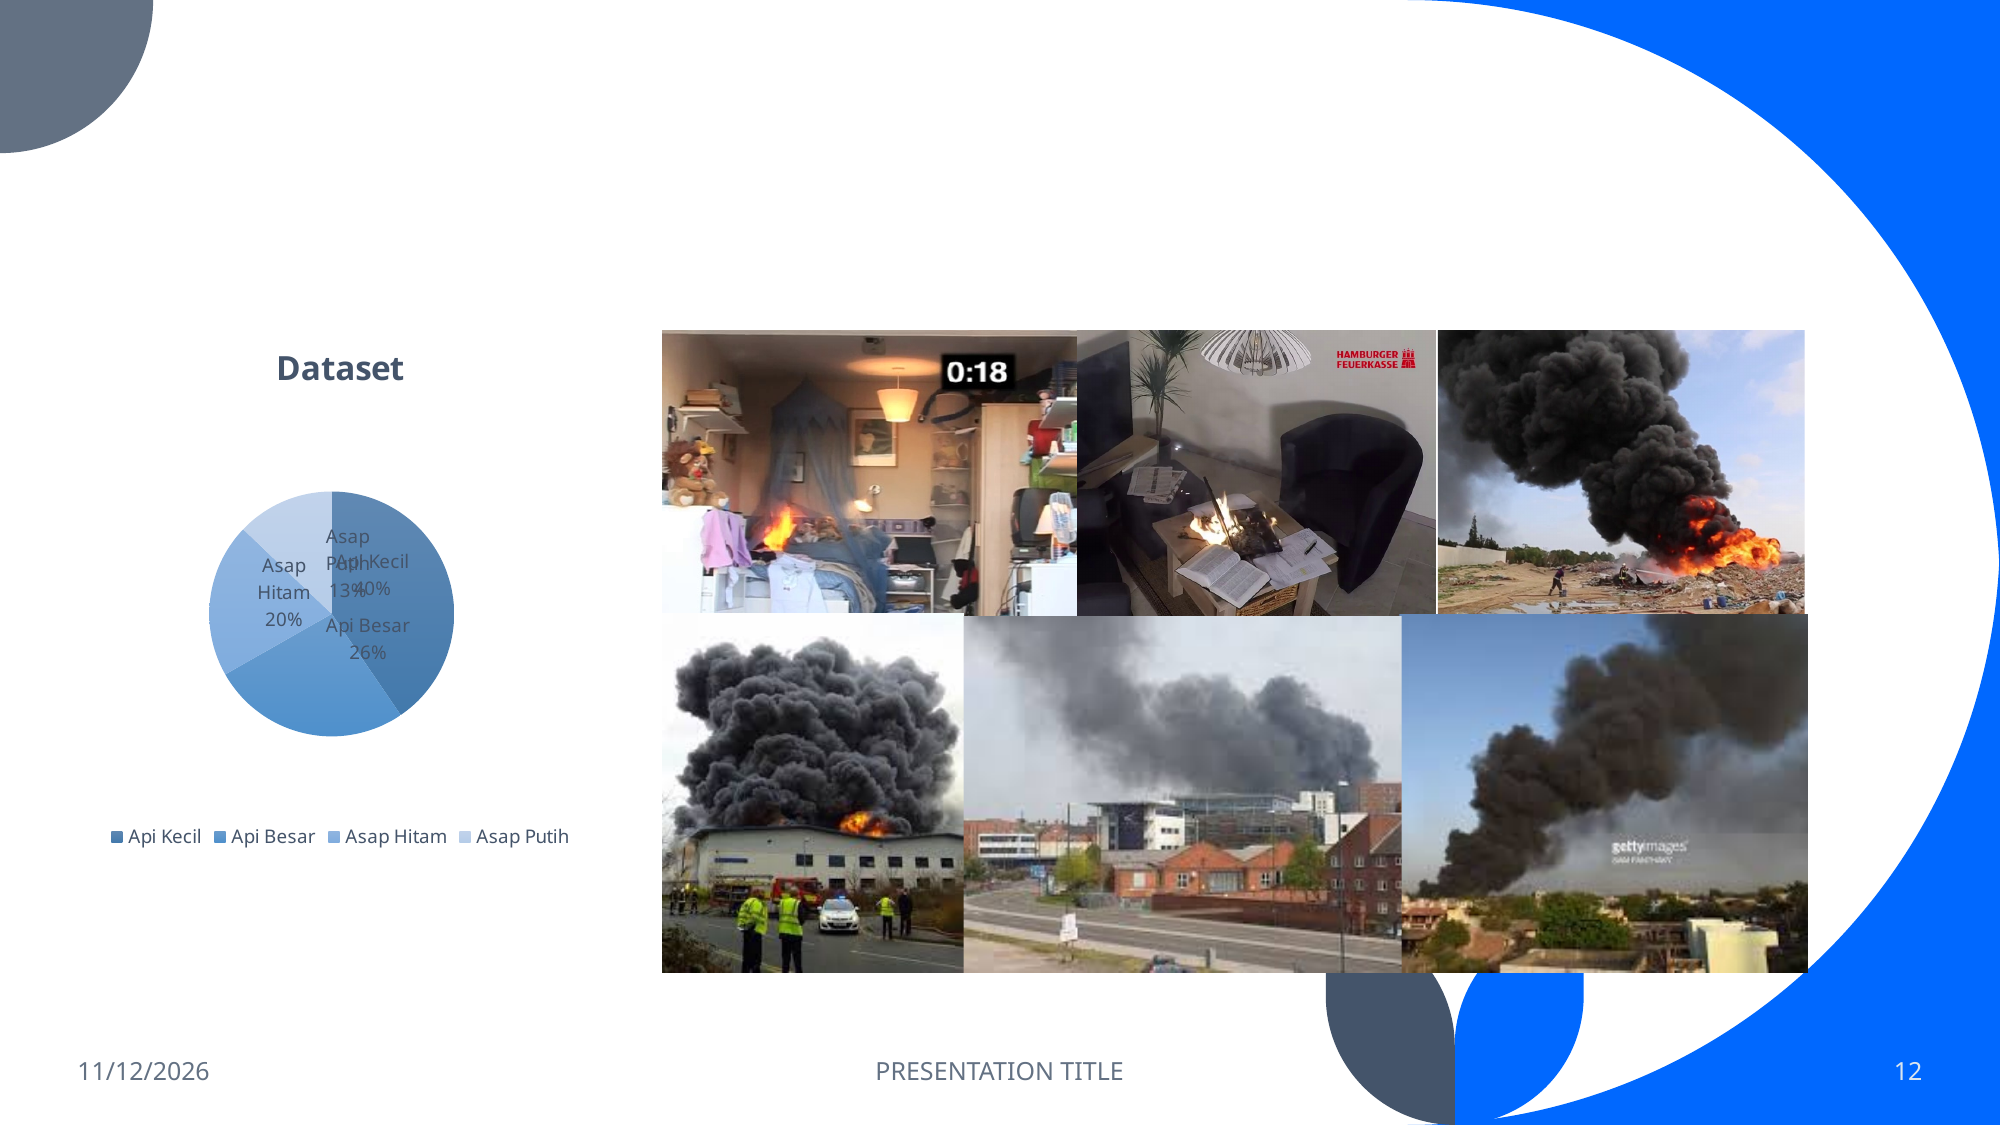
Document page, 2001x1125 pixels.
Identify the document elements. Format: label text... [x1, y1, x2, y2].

footer PRESENTATION TITLE [662, 1042, 1338, 1103]
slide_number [62, 1042, 513, 1103]
chart [0, 317, 724, 857]
slide_number 12 [1665, 1042, 1938, 1103]
picture [662, 330, 1808, 973]
